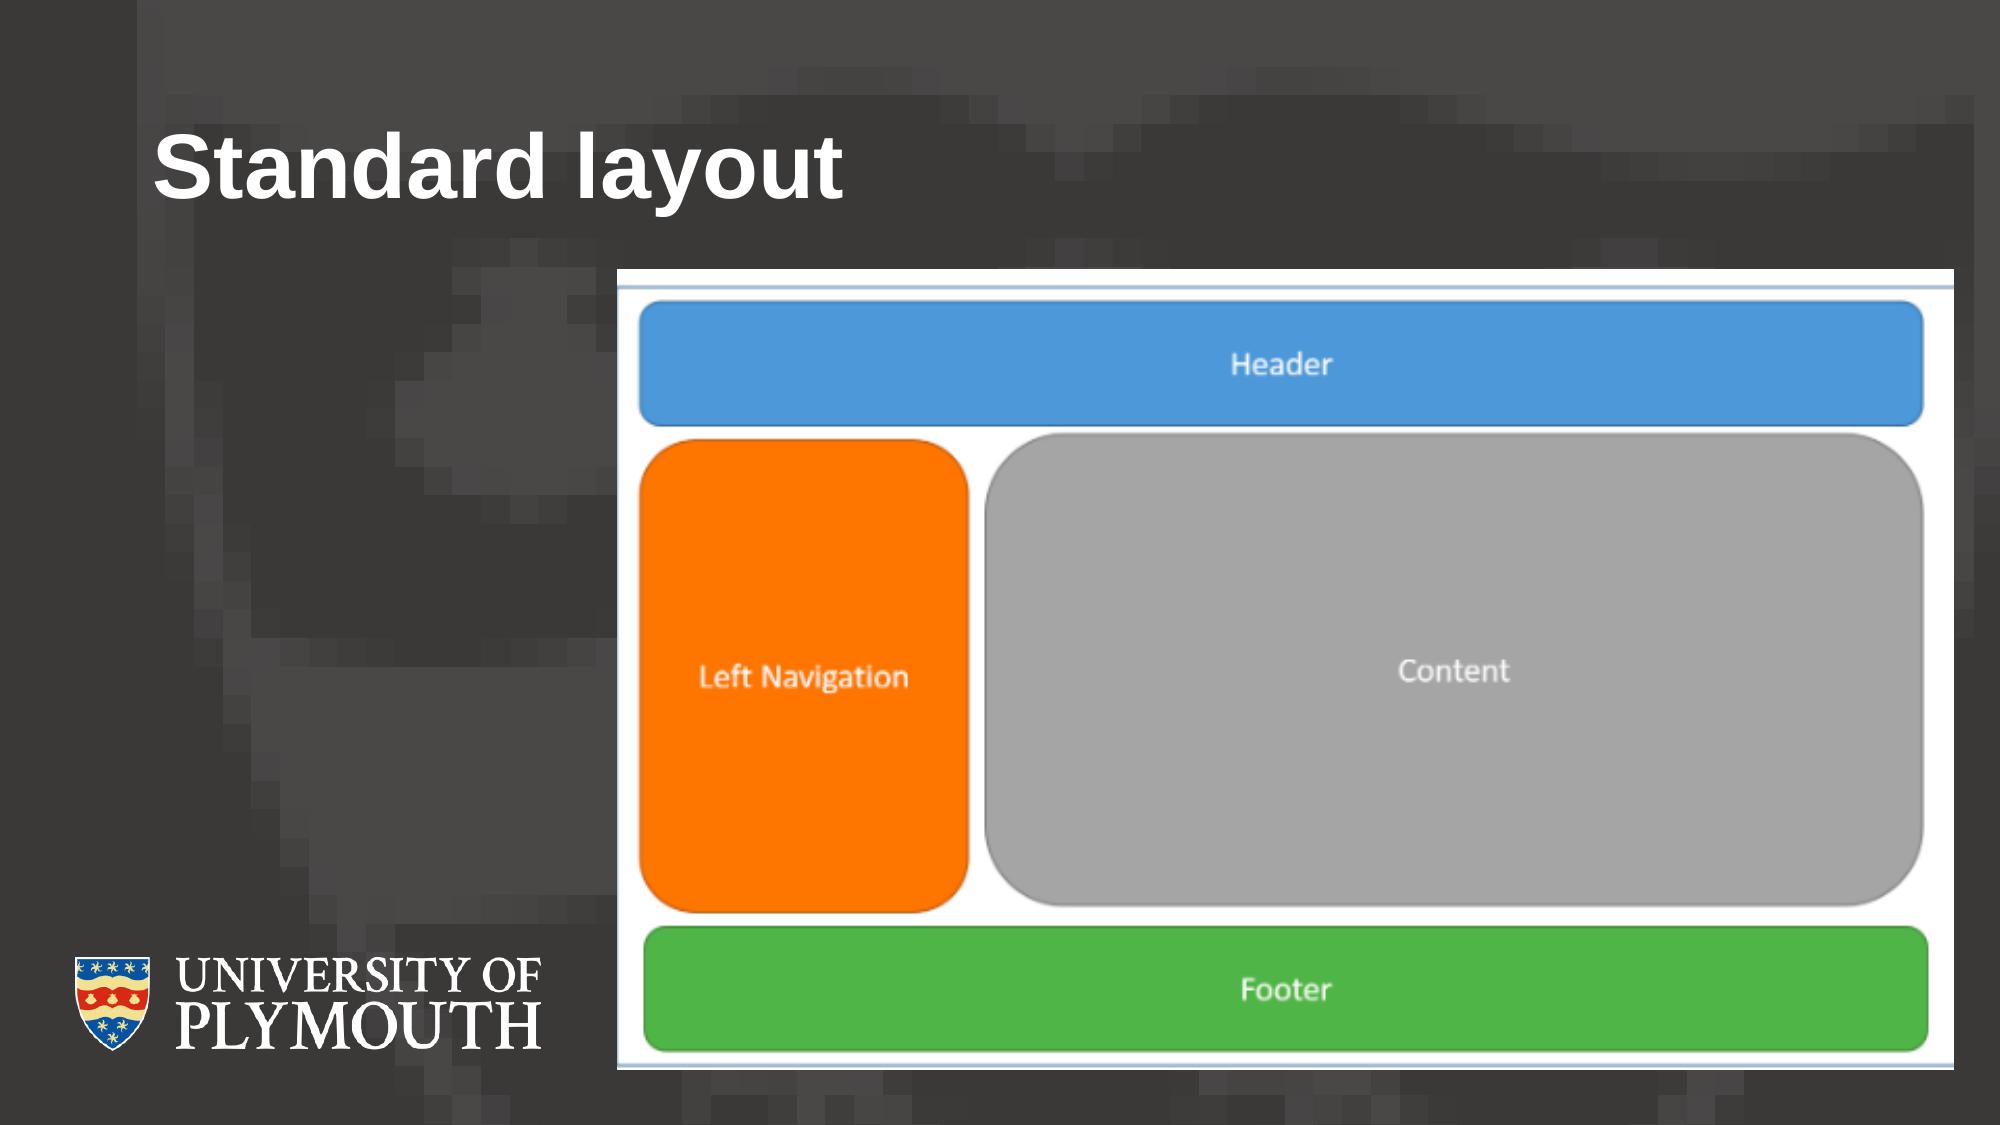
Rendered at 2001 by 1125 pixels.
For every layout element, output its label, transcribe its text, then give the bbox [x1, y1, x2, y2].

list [617, 269, 1954, 1070]
picture [75, 957, 541, 1053]
title Standard layout [137, 59, 1863, 278]
